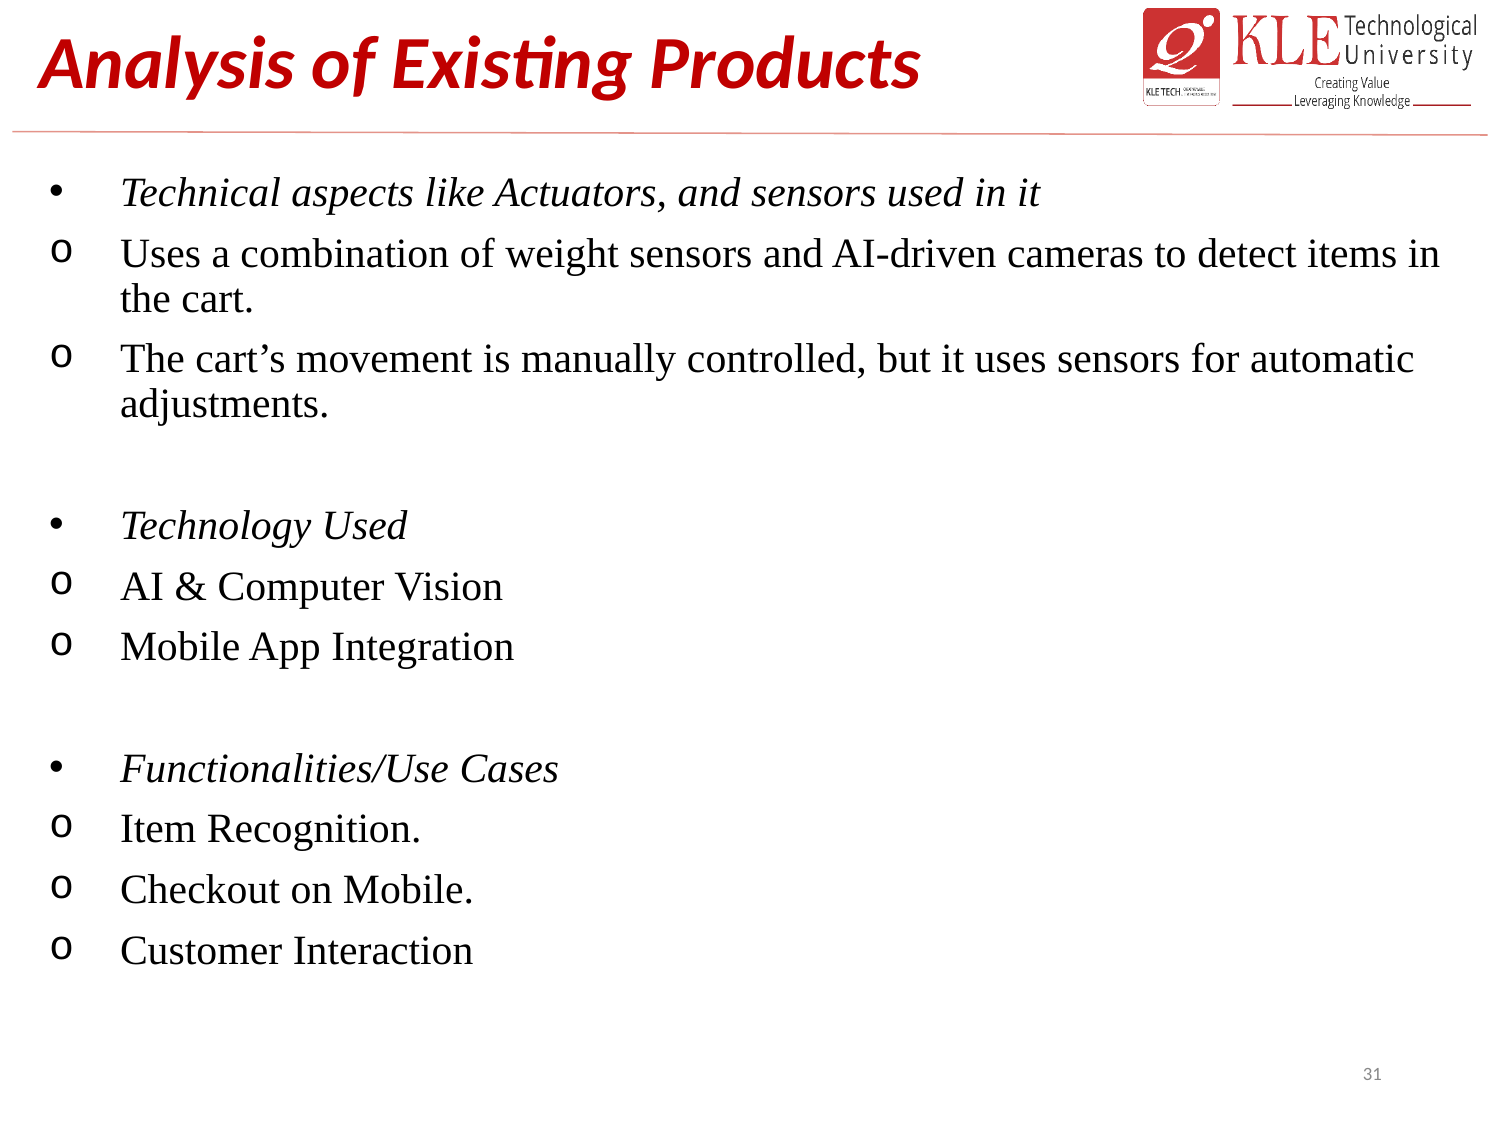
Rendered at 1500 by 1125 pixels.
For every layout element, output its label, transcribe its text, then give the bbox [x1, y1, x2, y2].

title Analysis of Existing Products [24, 20, 1319, 108]
picture [1143, 2, 1478, 109]
list Technical aspects like Actuators, and sensors used in it Uses a combination of weight sensors and AI-driven cameras to detect items in the cart. The cart’s movement is manually controlled, but it uses sensors for automatic adjustments. Technology Used AI & Computer Vision Mobile App Integration Functionalities/Use Cases Item Recognition. Checkout on Mobile. Customer Interaction [30, 162, 1476, 1014]
slide_number 31 [1059, 1042, 1397, 1103]
